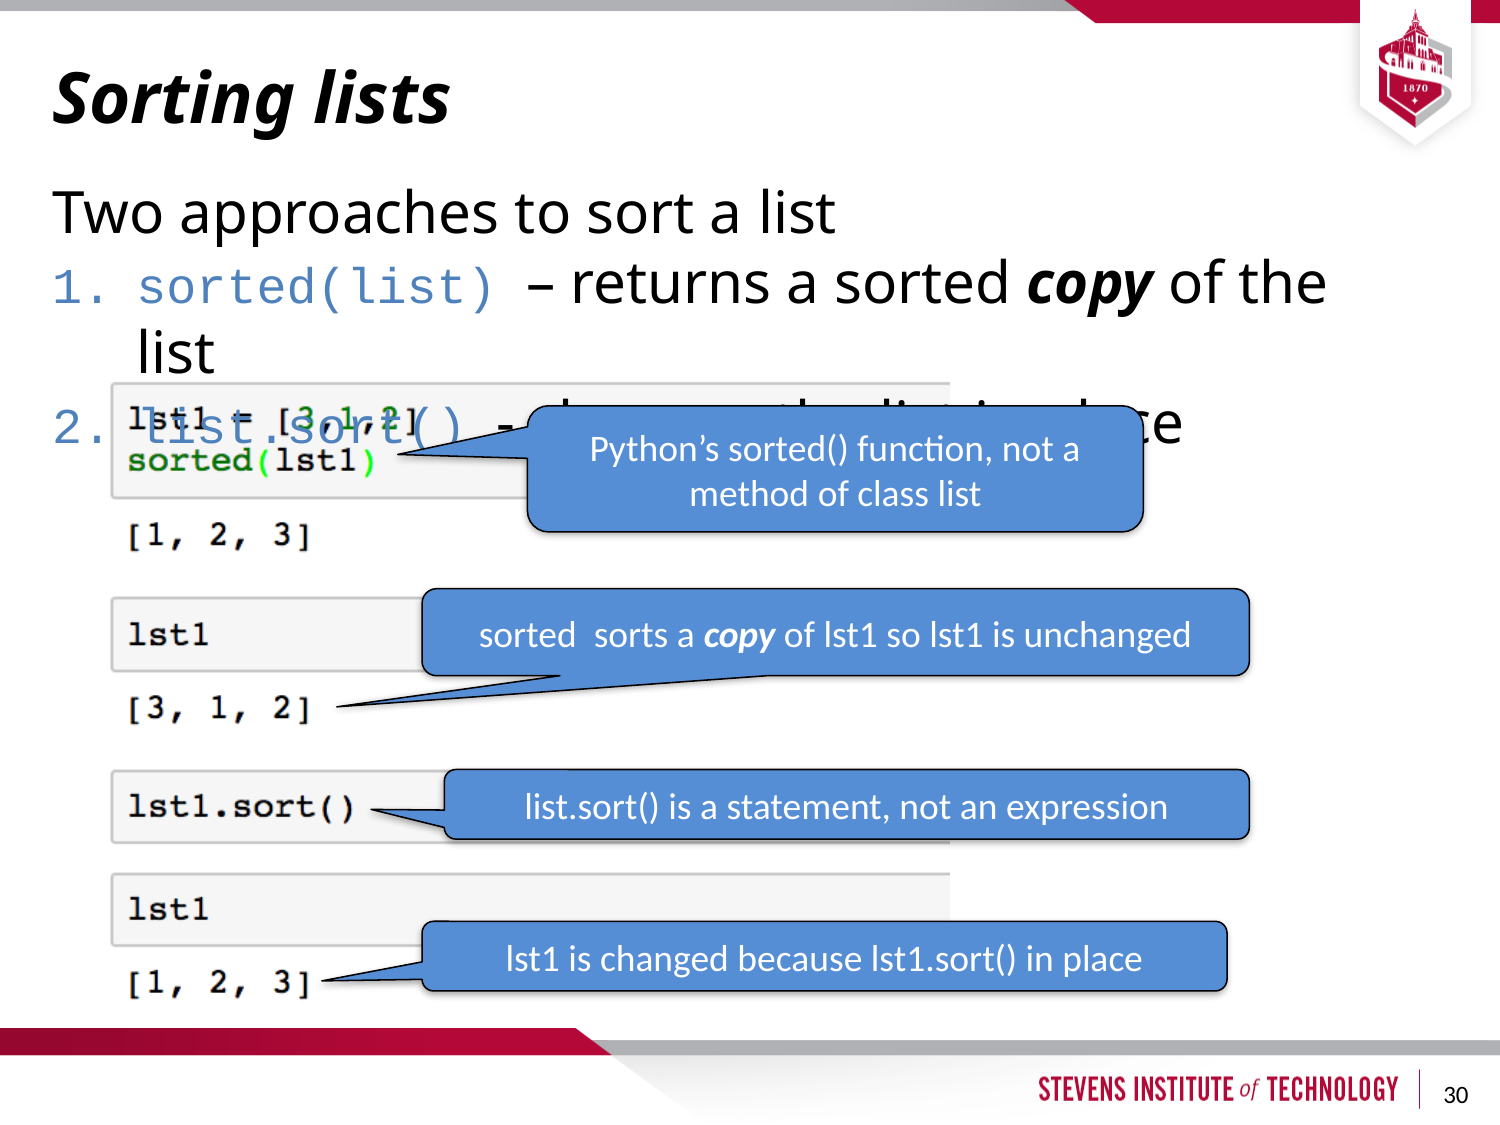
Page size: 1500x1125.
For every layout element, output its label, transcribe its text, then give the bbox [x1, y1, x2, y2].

text_box sorted sorts a copy of lst1 so lst1 is unchanged [954, 587, 1251, 677]
slide_number 30 [1428, 1071, 1490, 1108]
title Sorting lists [37, 45, 1338, 150]
picture [0, 1028, 1500, 1125]
text_box lst1 is changed because lst1.sort() in place [954, 920, 1228, 992]
picture [105, 377, 950, 1013]
list Two approaches to sort a list sorted(list) – returns a sorted copy of the list list.sort() - changes the list in place [37, 168, 1426, 909]
text_box list.sort() is a statement, not an expression [954, 768, 1251, 840]
text_box Python’s sorted() function, not a method of class list [954, 405, 1145, 533]
picture [0, 0, 1500, 160]
